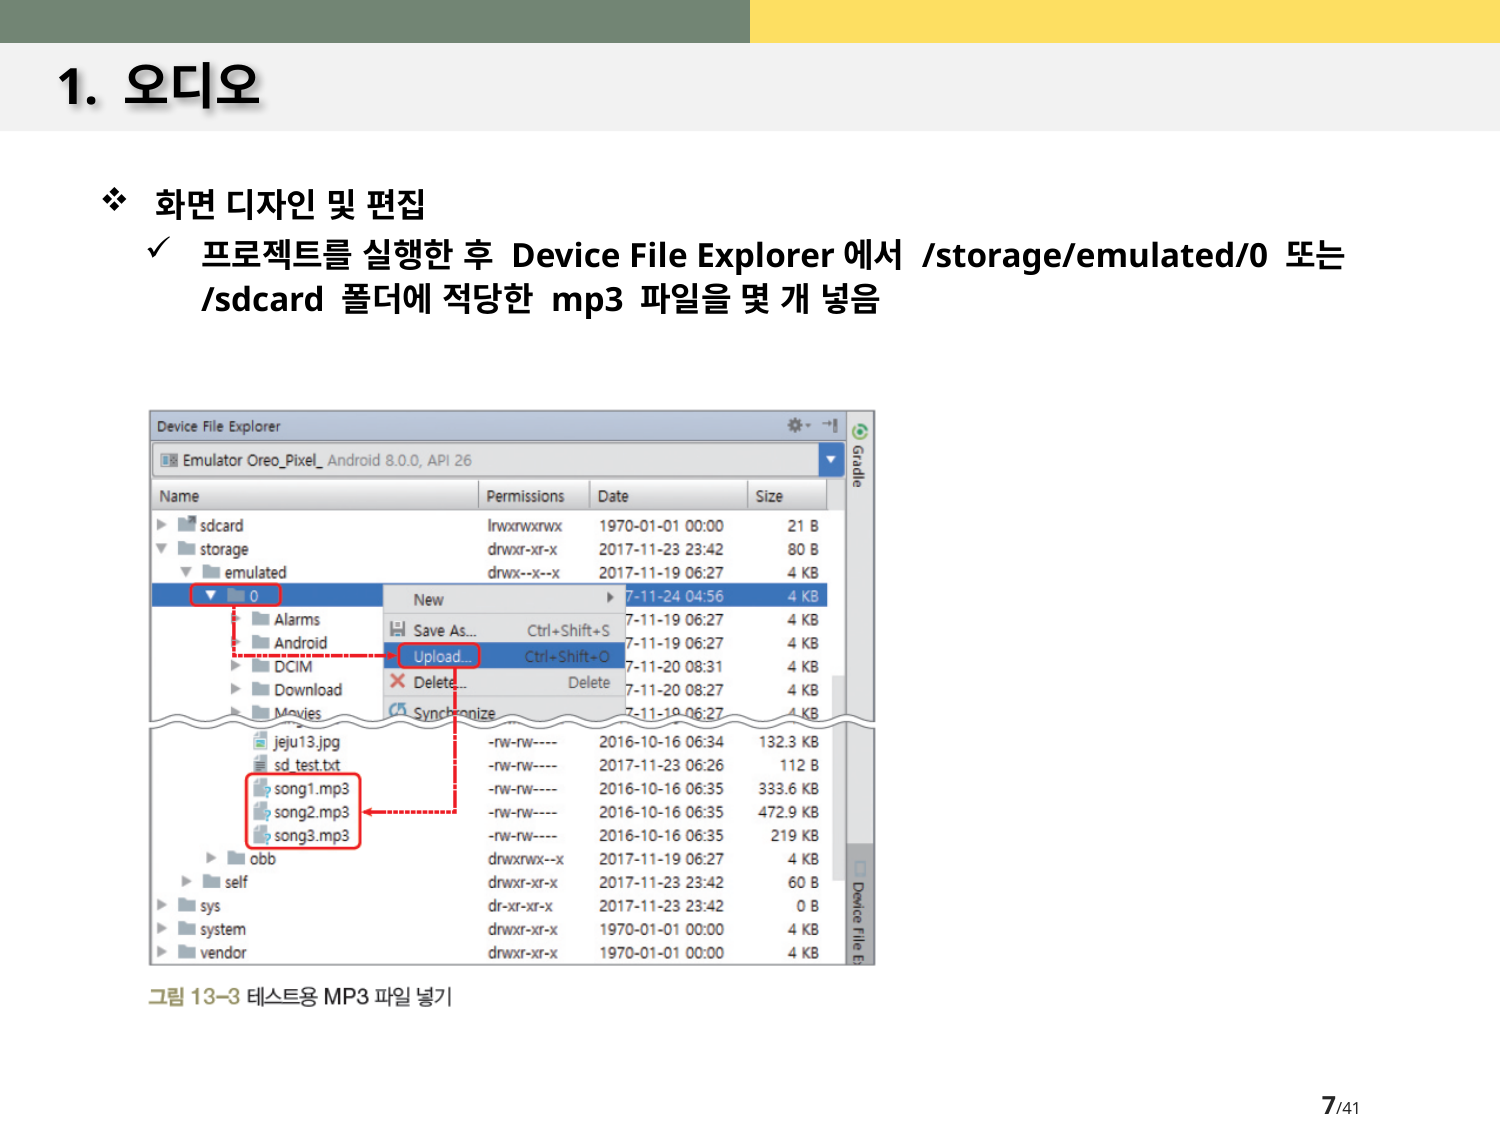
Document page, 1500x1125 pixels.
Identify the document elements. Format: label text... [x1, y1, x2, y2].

picture [144, 407, 879, 1008]
title 1. 오디오 [41, 42, 1459, 128]
list 화면 디자인 및 편집 프로젝트를 실행한 후 Device File Explorer에서 /storage/emulated/0 또는 /sdcard 폴더에 적당한 mp3 파일을 몇 개 넣음 [41, 172, 1459, 1048]
